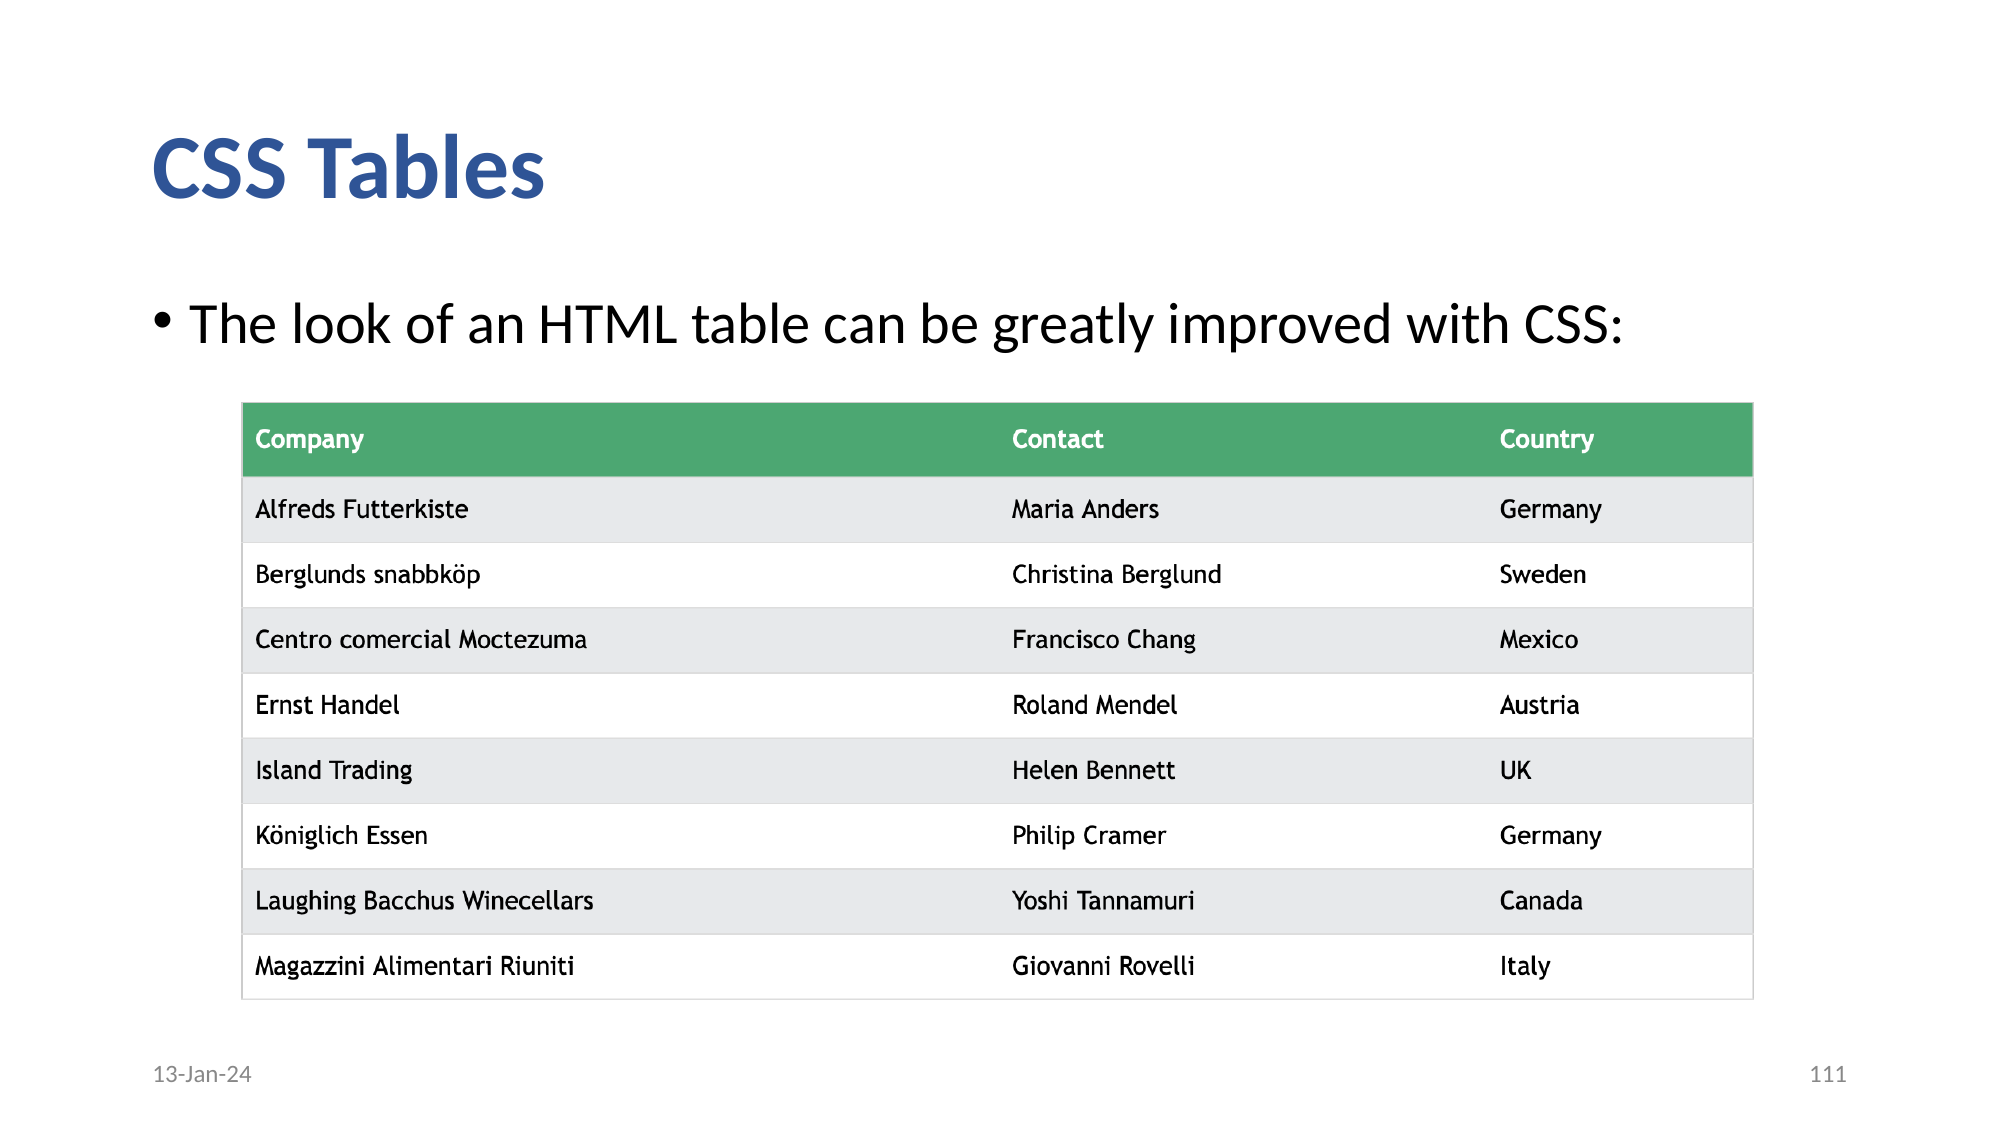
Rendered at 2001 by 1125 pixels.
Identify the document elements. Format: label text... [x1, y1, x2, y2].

list The look of an HTML table can be greatly improved with CSS: [137, 277, 1863, 380]
slide_number ‹#› [1412, 1042, 1863, 1103]
slide_number 13-Jan-24 [137, 1042, 588, 1103]
picture [228, 378, 1772, 1030]
title CSS Tables [137, 59, 1863, 277]
